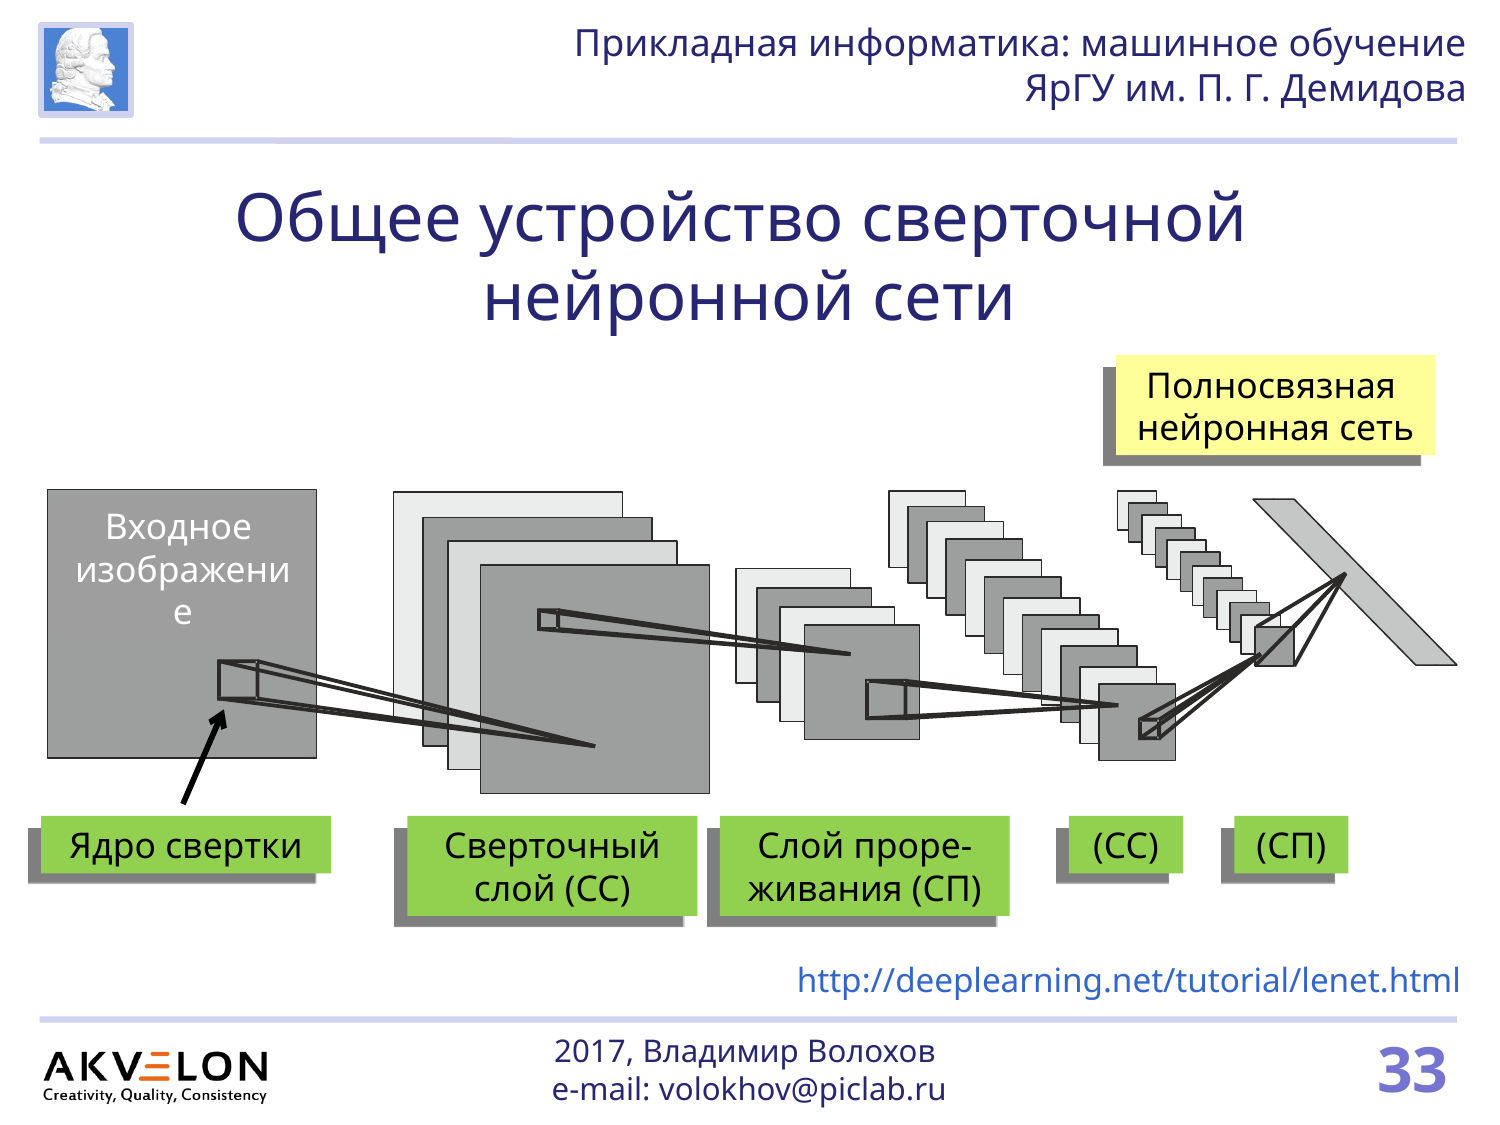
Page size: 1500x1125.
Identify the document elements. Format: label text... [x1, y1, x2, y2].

picture [46, 488, 1460, 795]
picture [39, 23, 131, 117]
text_box Прикладная информатика: машинное обучение ЯрГУ им. П. Г. Демидова [559, 11, 1482, 116]
text_box http://deeplearning.net/tutorial/lenet.html [726, 952, 1477, 1007]
text_box Ядро свертки [41, 815, 332, 874]
text_box Полносвязная нейронная сеть [1116, 355, 1436, 456]
text_box (СП) [1234, 815, 1349, 874]
picture [40, 1047, 268, 1107]
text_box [182, 709, 225, 805]
text_box 33 [1362, 1022, 1464, 1113]
text_box Сверточный слой (СС) [407, 815, 698, 916]
text_box (СС) [1068, 815, 1184, 874]
text_box Общее устройство сверточной нейронной сети [11, 166, 1489, 342]
footer 2017, Владимир Волохов e-mail: volokhov@piclab.ru [526, 1031, 973, 1107]
text_box Слой проре-живания (СП) [719, 815, 1010, 916]
